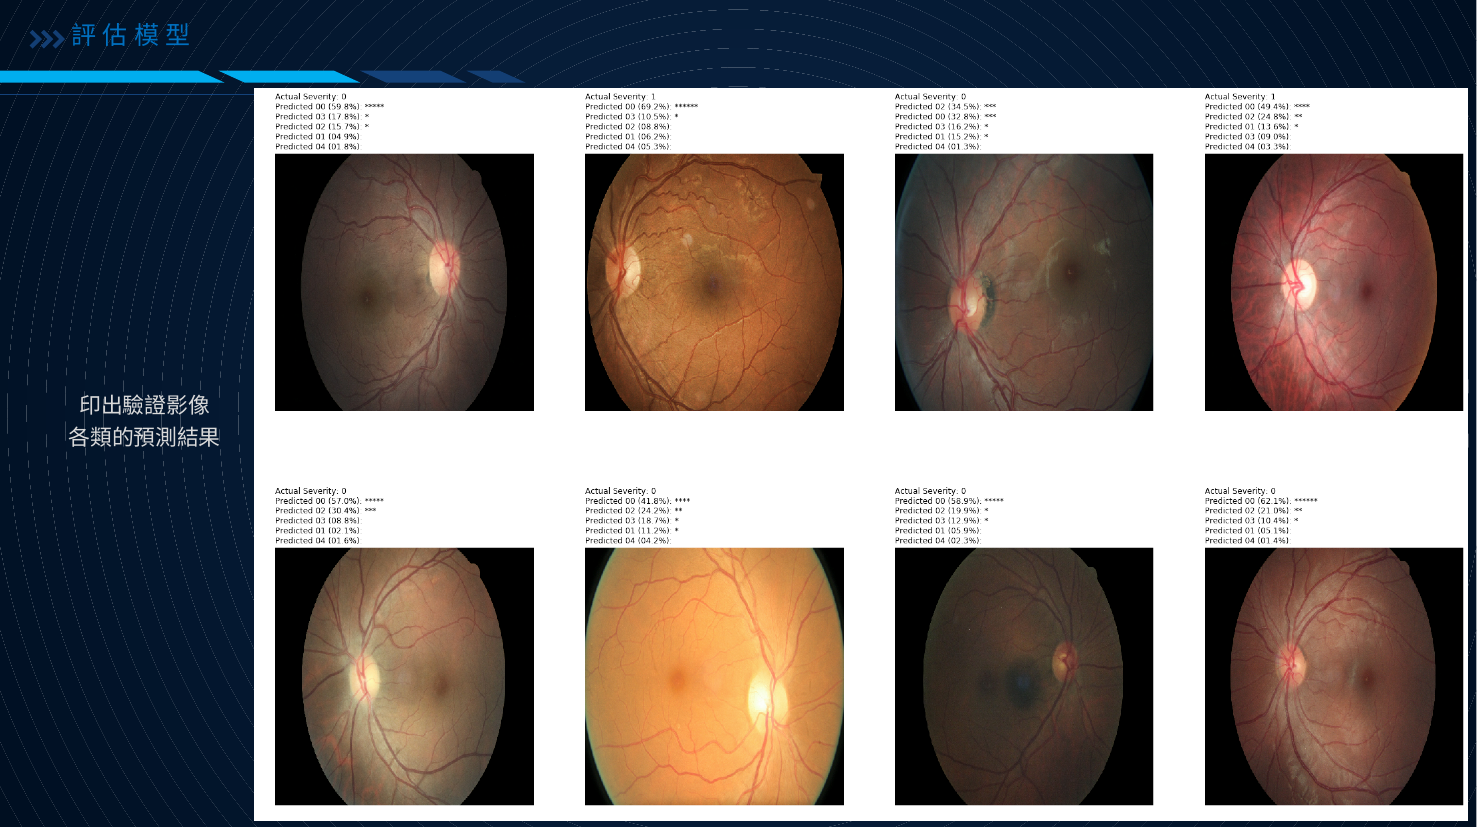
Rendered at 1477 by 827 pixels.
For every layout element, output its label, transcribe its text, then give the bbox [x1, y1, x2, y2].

text_box [359, 69, 467, 84]
text_box [0, 69, 225, 84]
text_box [466, 69, 527, 84]
picture [253, 88, 1469, 821]
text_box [29, 29, 65, 49]
text_box 評估模型 [57, 11, 206, 57]
text_box [218, 69, 361, 84]
text_box 印出驗證影像 各類的預測結果 [35, 380, 253, 443]
